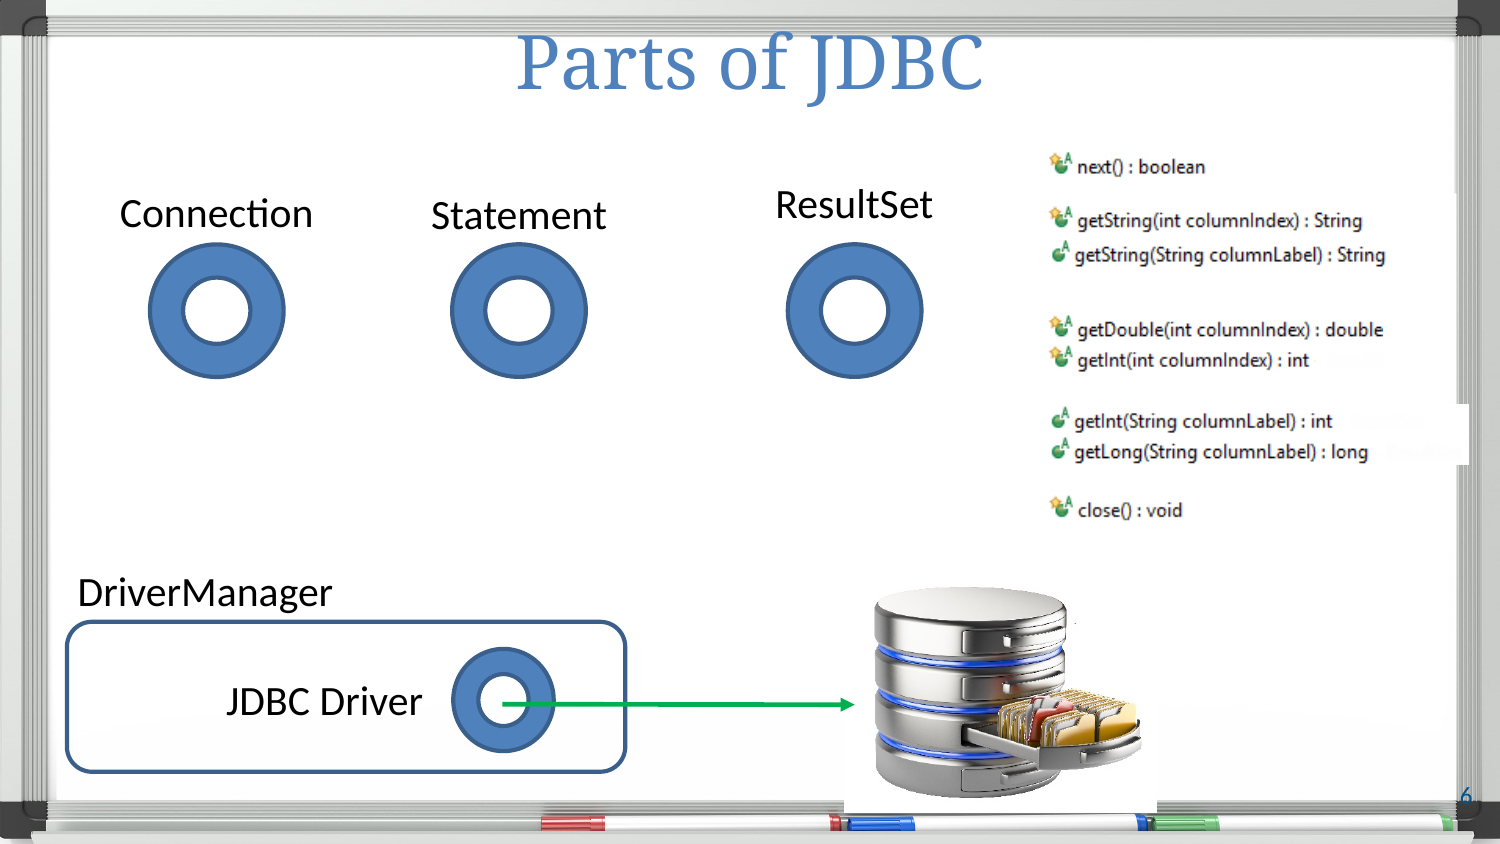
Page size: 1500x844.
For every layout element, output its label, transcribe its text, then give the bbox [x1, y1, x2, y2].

text_box Statement [395, 180, 643, 246]
text_box [64, 619, 628, 774]
text_box [147, 244, 286, 380]
text_box DriverManager [61, 556, 350, 622]
text_box [450, 246, 588, 379]
slide_number 6 [1387, 771, 1488, 817]
text_box ResultSet [731, 169, 979, 235]
text_box Connection [93, 178, 341, 244]
text_box [785, 242, 924, 379]
picture [0, 0, 1500, 844]
title Parts of JDBC [12, 9, 1488, 110]
